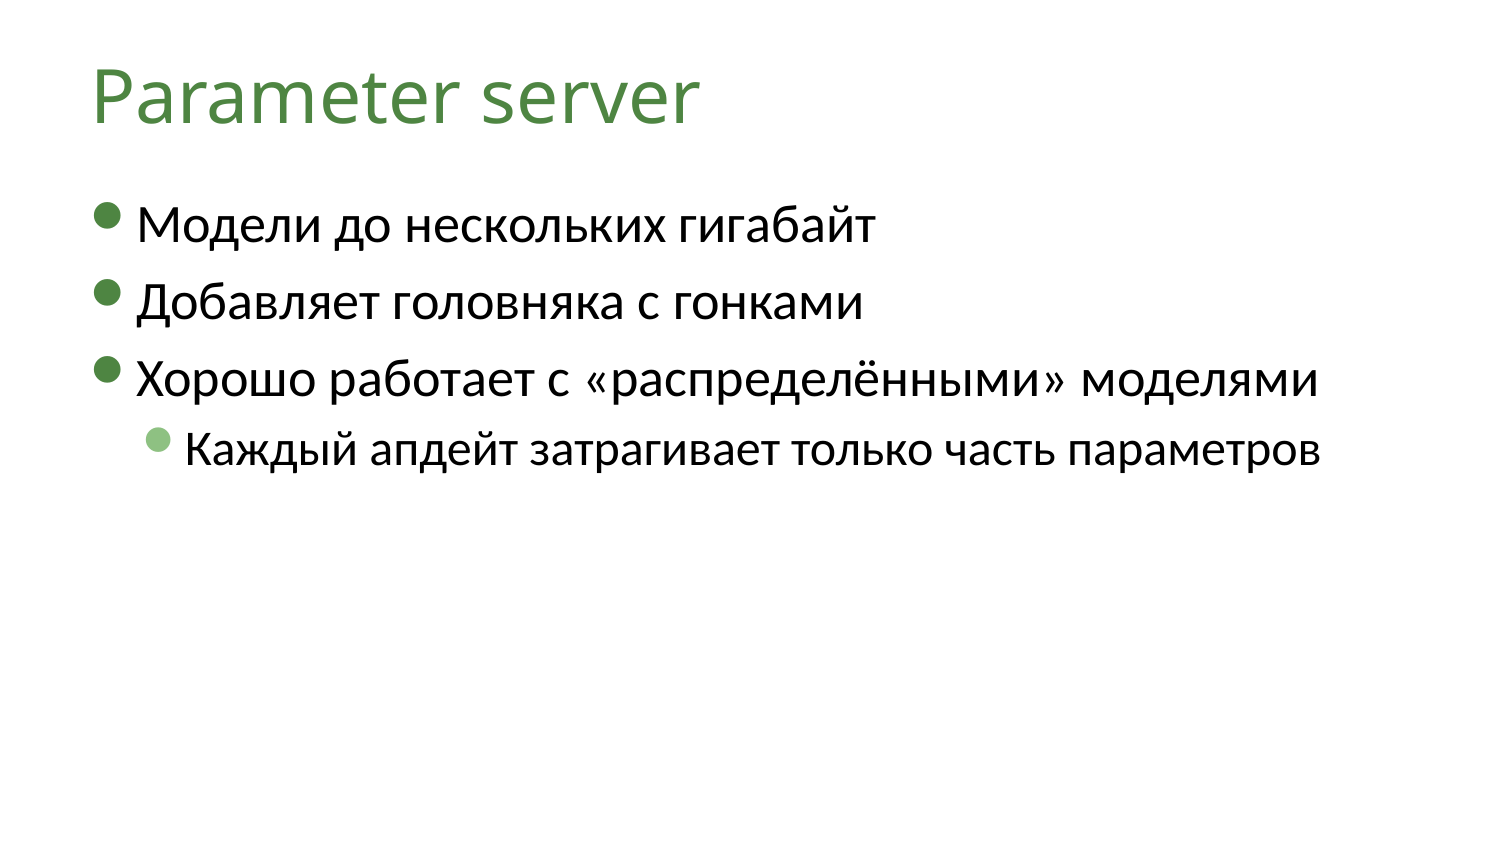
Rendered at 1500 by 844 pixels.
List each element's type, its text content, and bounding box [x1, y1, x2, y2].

list Модели до нескольких гигабайт Добавляет головняка с гонками Хорошо работает с «распределёнными» моделями Каждый апдейт затрагивает только часть параметров [75, 181, 1425, 741]
title Parameter server [75, 27, 1425, 154]
